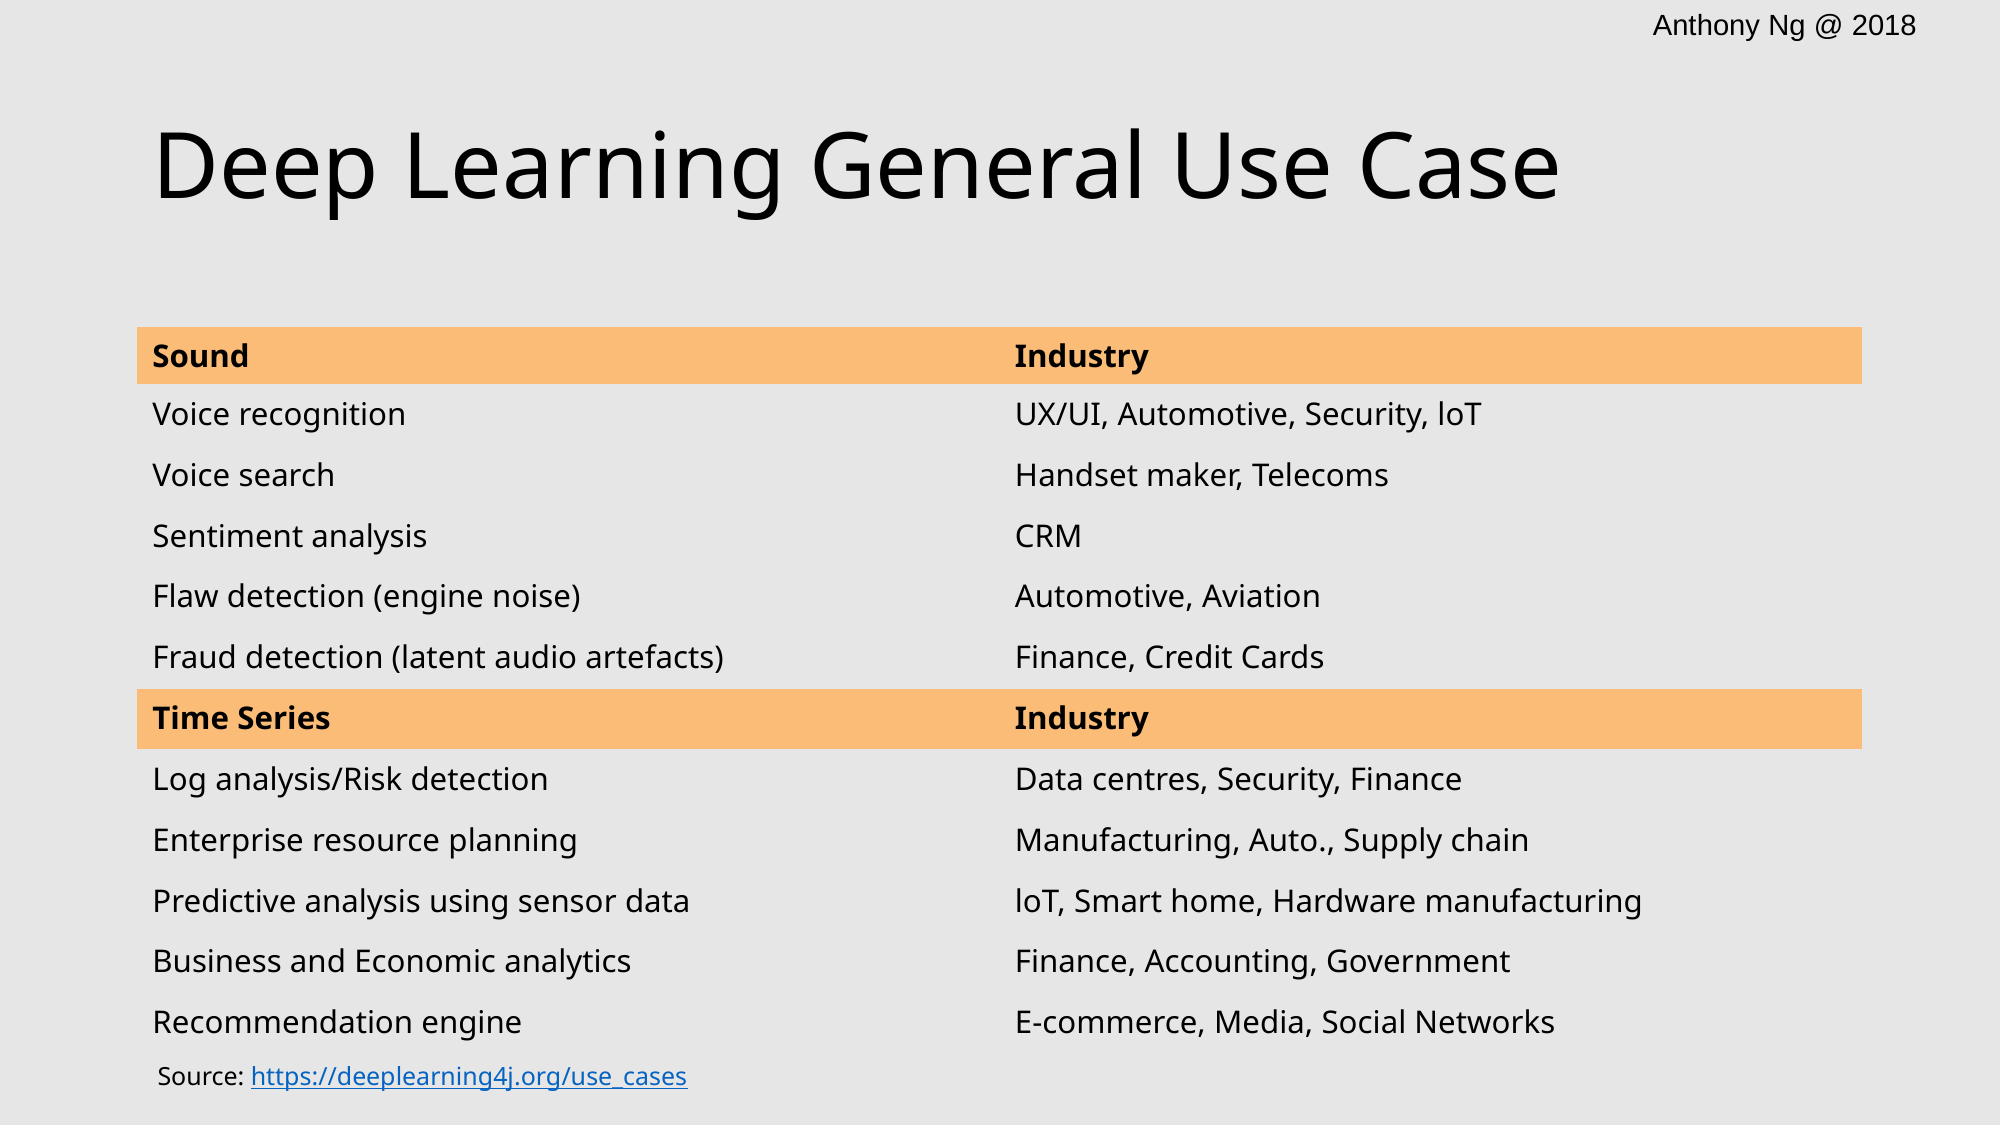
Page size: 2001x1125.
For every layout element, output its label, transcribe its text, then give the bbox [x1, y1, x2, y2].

table_cell Fraud detection (latent audio artefacts) [137, 628, 1000, 689]
table_cell Sentiment analysis [137, 506, 1000, 567]
table_cell Finance, Accounting, Government [1000, 932, 1862, 993]
table_cell Recommendation engine [137, 993, 1000, 1053]
table_cell Flaw detection (engine noise) [137, 567, 1000, 628]
table_cell E-commerce, Media, Social Networks [1000, 993, 1862, 1053]
table_cell Time Series [137, 689, 1000, 749]
table_cell Handset maker, Telecoms [1000, 445, 1862, 506]
table_cell Industry [1000, 689, 1862, 749]
table_cell Business and Economic analytics [137, 932, 1000, 993]
table_header Industry [1000, 327, 1862, 384]
table_cell Log analysis/Risk detection [137, 749, 1000, 810]
table_cell Predictive analysis using sensor data [137, 871, 1000, 932]
table_cell loT, Smart home, Hardware manufacturing [1000, 871, 1862, 932]
table_cell Voice search [137, 445, 1000, 506]
table_header Sound [137, 327, 1000, 384]
table_cell Data centres, Security, Finance [1000, 749, 1862, 810]
table_cell UX/UI, Automotive, Security, loT [1000, 384, 1862, 445]
table_cell Voice recognition [137, 384, 1000, 445]
table_cell Automotive, Aviation [1000, 567, 1862, 628]
table_cell Manufacturing, Auto., Supply chain [1000, 810, 1862, 871]
title Deep Learning General Use Case [137, 59, 1863, 278]
table_cell Finance, Credit Cards [1000, 628, 1862, 689]
table_cell Enterprise resource planning [137, 810, 1000, 871]
text_box Source: https://deeplearning4j.org/use_cases [137, 1050, 771, 1107]
table_cell CRM [1000, 506, 1862, 567]
